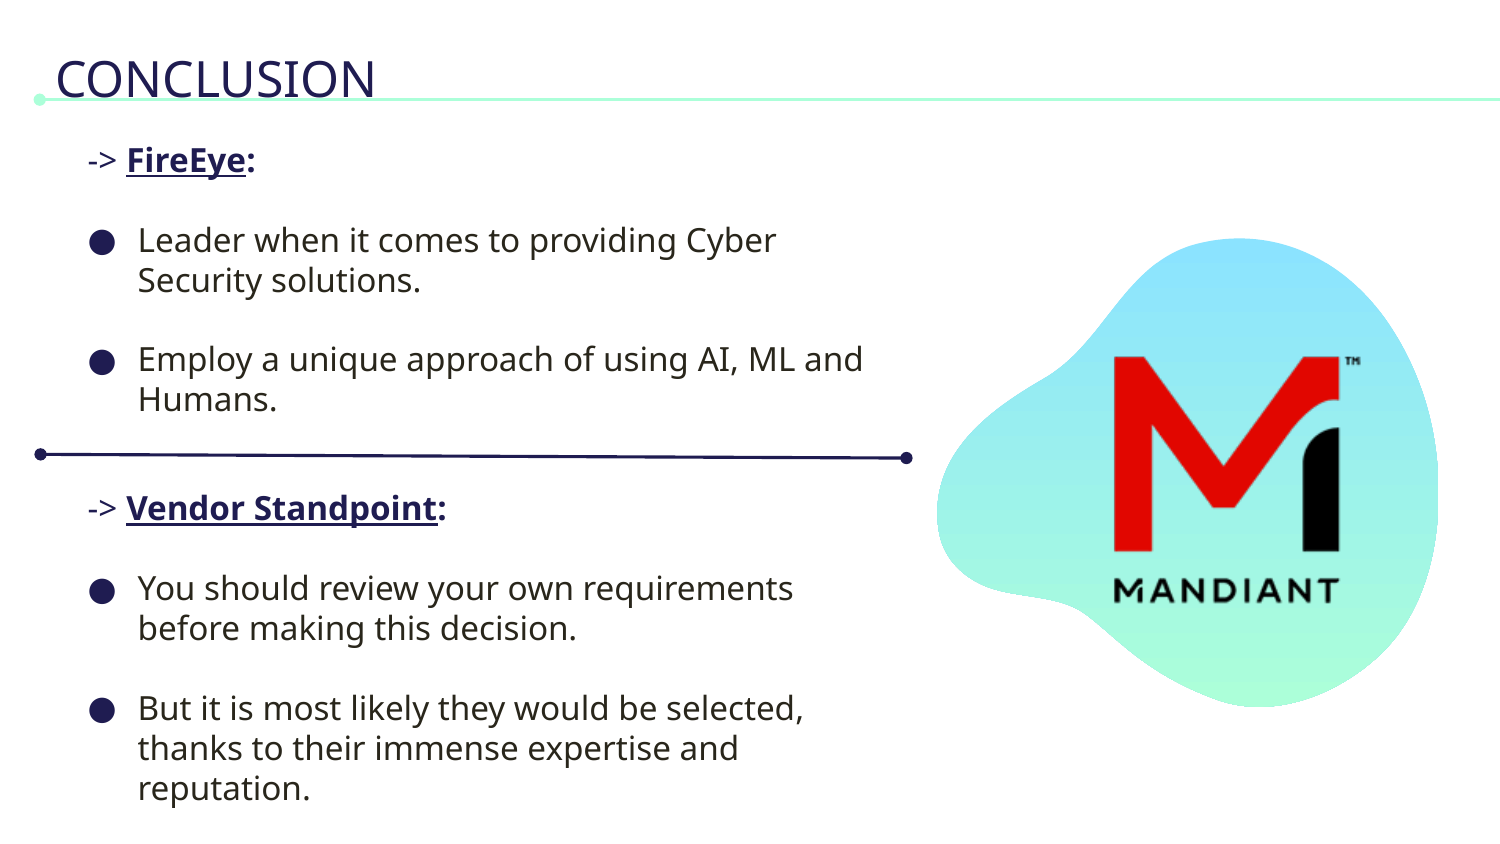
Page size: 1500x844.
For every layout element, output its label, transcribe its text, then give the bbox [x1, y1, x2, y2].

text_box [40, 454, 907, 459]
title CONCLUSION [40, 32, 1027, 113]
text_box [1138, 658, 1377, 707]
text_box [937, 372, 1053, 601]
text_box -> FireEye: Leader when it comes to providing Cyber Security solutions. Employ a unique approach of using AI, ML and Humans. [47, 124, 914, 446]
text_box [1402, 345, 1439, 629]
text_box [1112, 238, 1378, 309]
text_box -> Vendor Standpoint: You should review your own requirements before making this decision. But it is most likely they would be selected, thanks to their immense expertise and reputation. [47, 472, 914, 844]
picture [1058, 310, 1397, 649]
